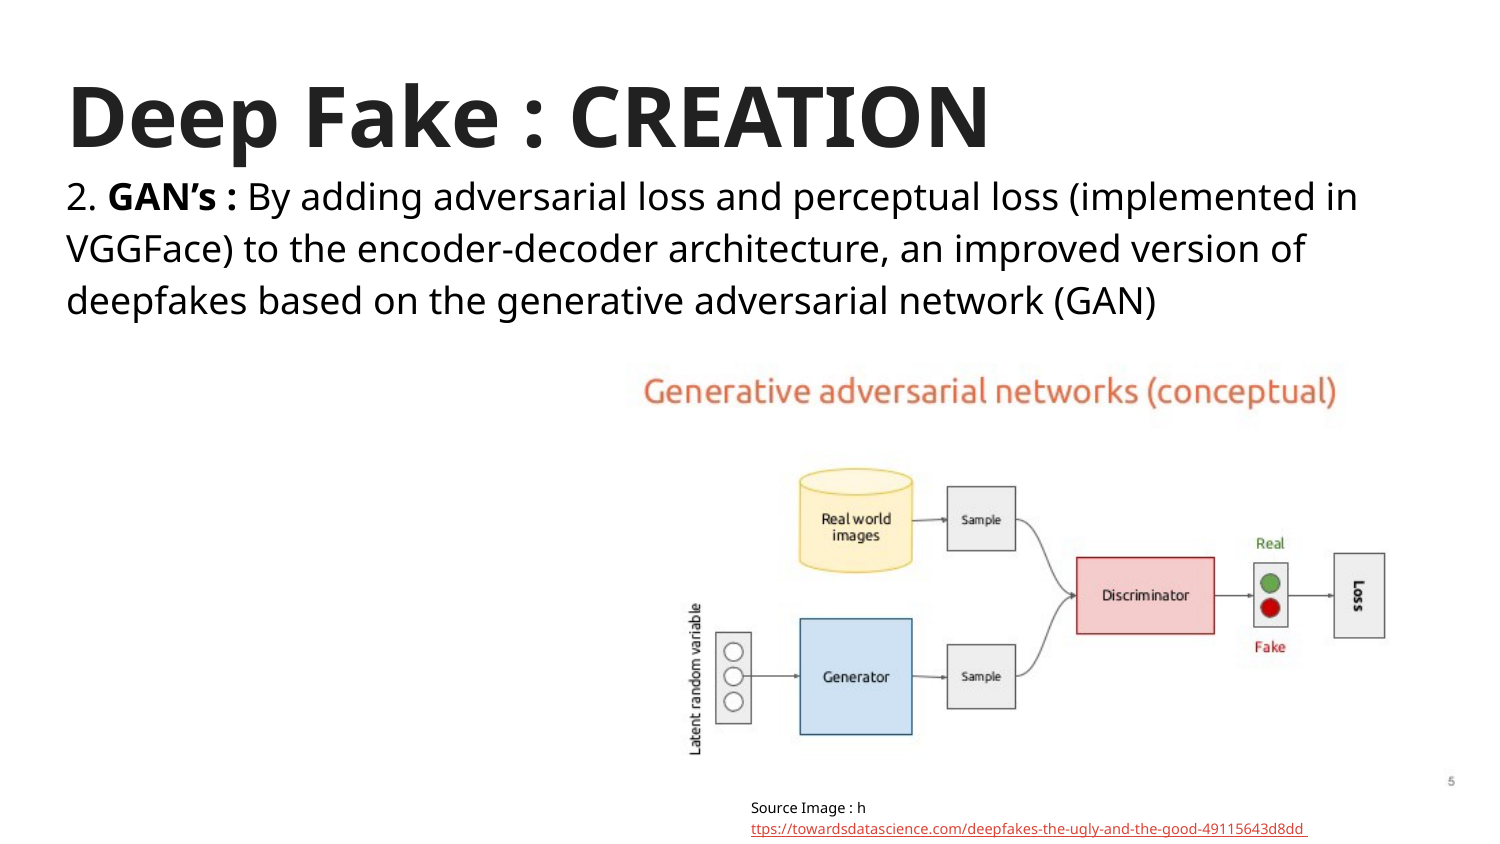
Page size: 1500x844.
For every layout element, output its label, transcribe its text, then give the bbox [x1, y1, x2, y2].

title Deep Fake : CREATION [51, 48, 1449, 151]
list 2. GAN’s : By adding adversarial loss and perceptual loss (implemented in VGGFace) to the encoder-decoder architecture, an improved version of deepfakes based on the generative adversarial network (GAN) [51, 151, 1449, 700]
picture [605, 320, 1474, 810]
text_box Source Image : https://towardsdatascience.com/deepfakes-the-ugly-and-the-good-49115643d8dd [735, 817, 1397, 844]
